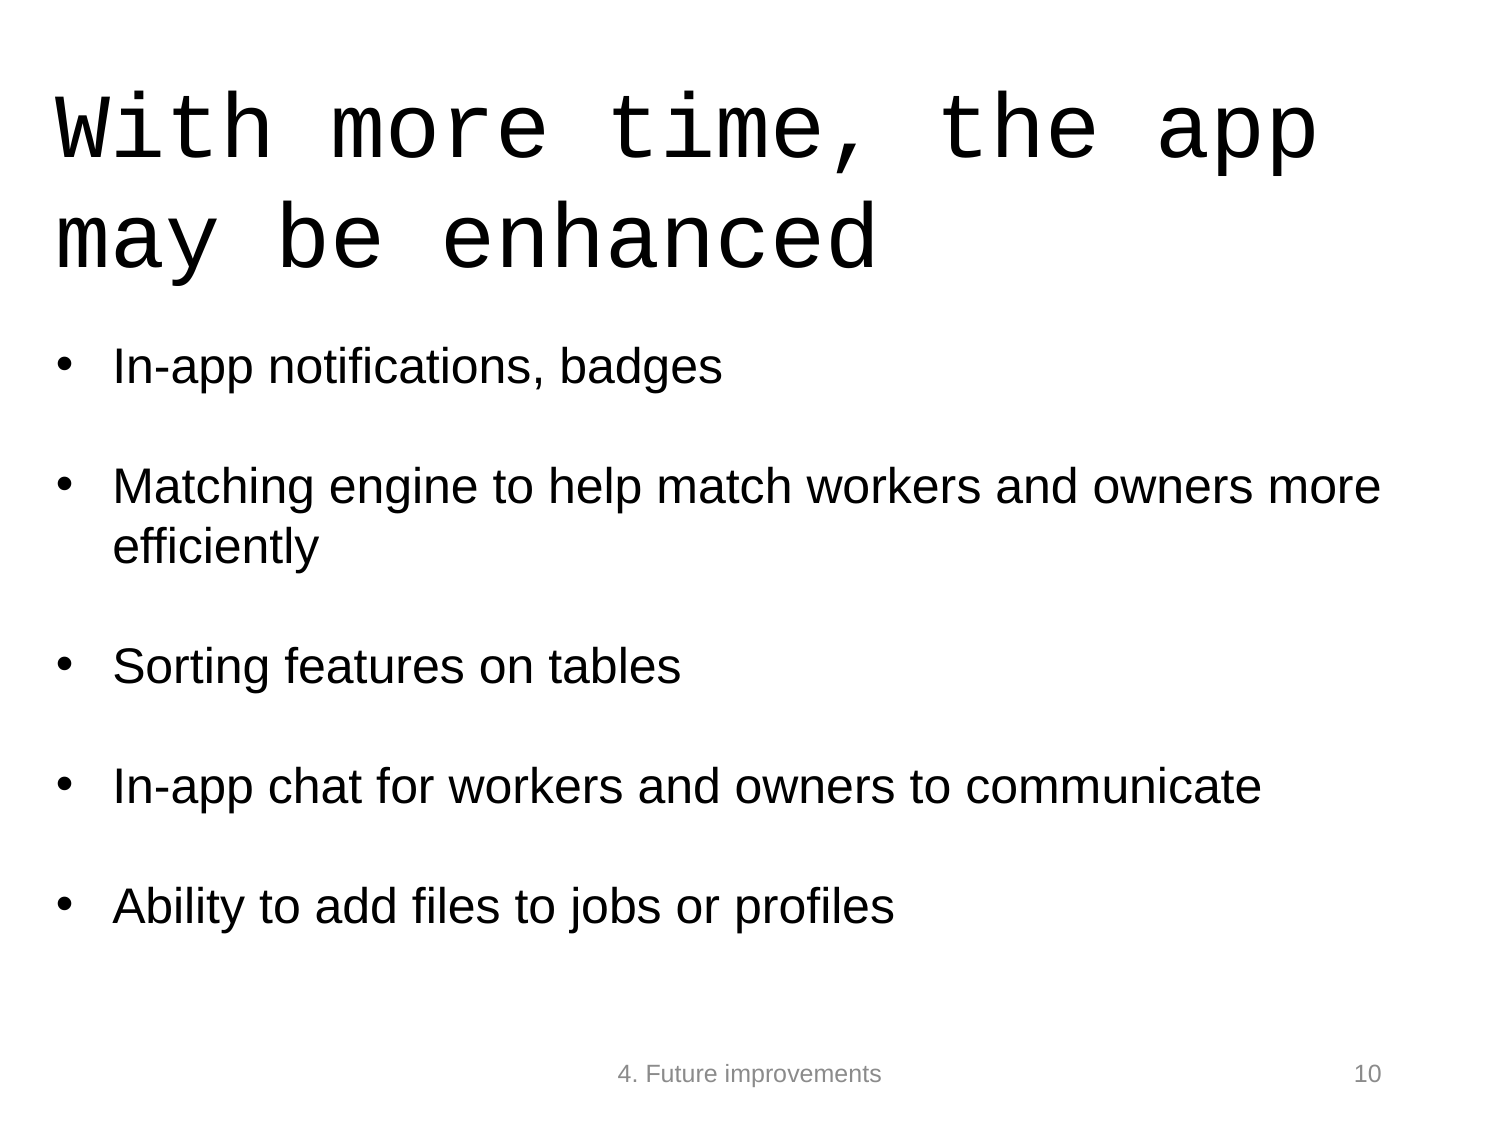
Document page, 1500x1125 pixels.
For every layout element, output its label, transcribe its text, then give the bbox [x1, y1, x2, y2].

footer 4. Future improvements [496, 1042, 1004, 1103]
text_box With more time, the app may be enhanced [41, 58, 1459, 293]
text_box In-app notifications, badges Matching engine to help match workers and owners more efficiently Sorting features on tables In-app chat for workers and owners to communicate Ability to add files to jobs or profiles [41, 326, 1459, 941]
slide_number 10 [1059, 1042, 1397, 1103]
